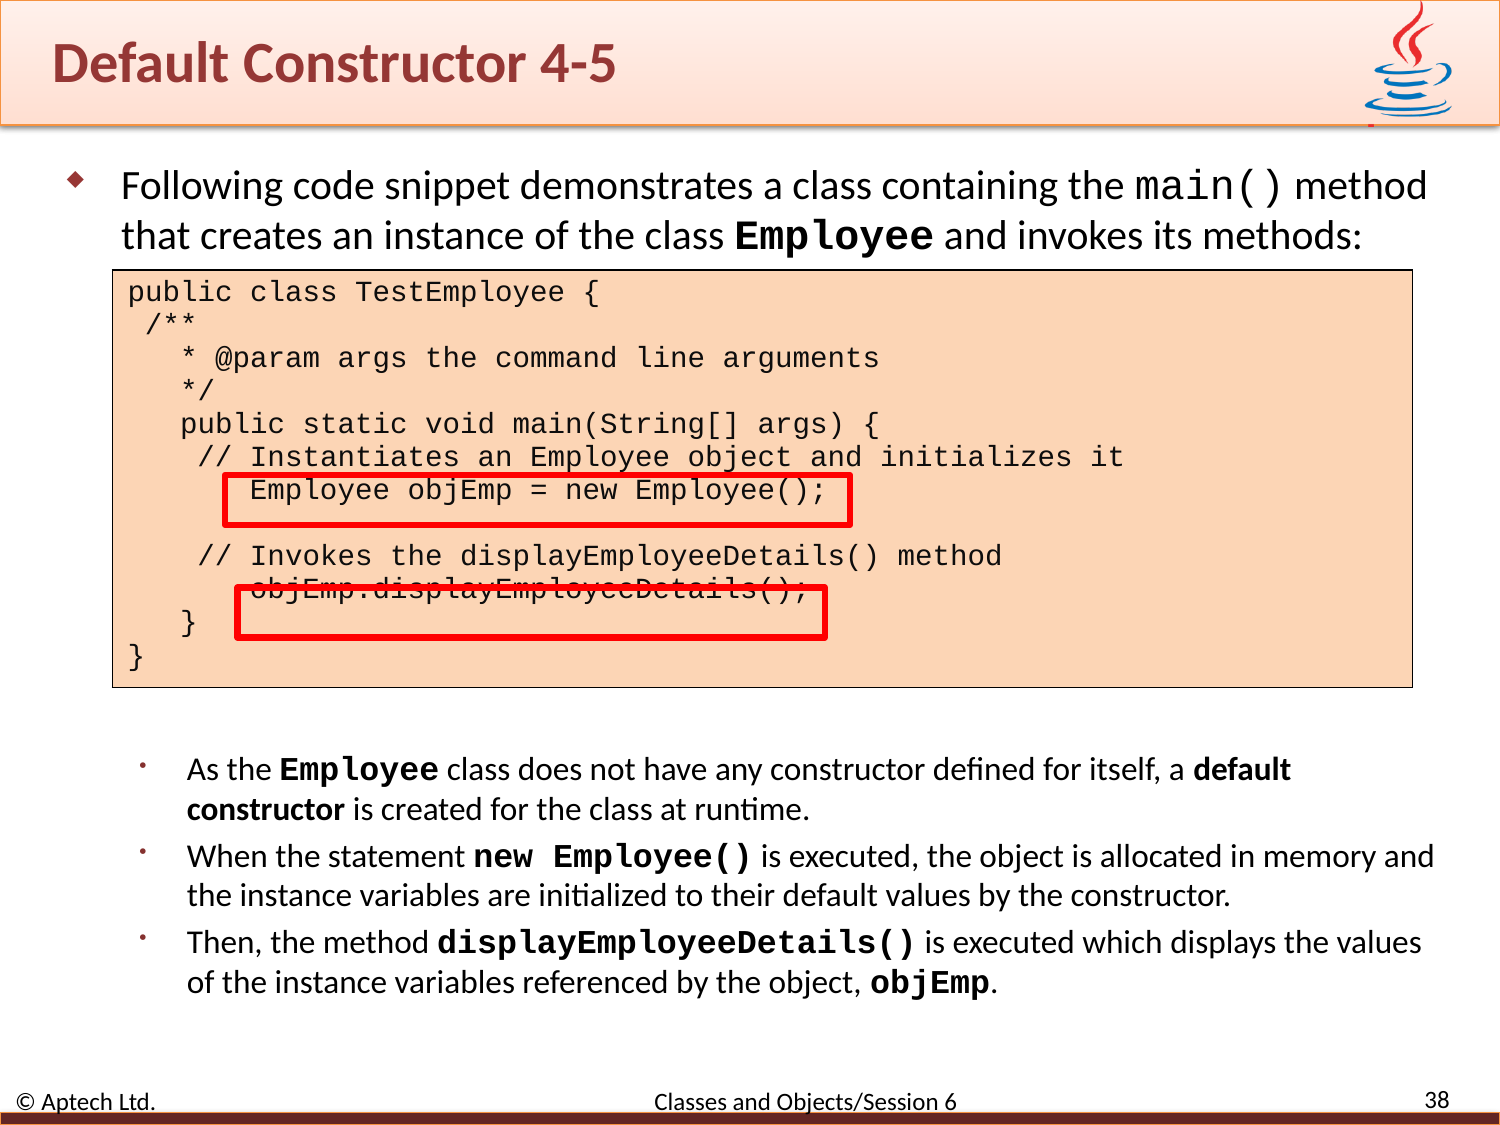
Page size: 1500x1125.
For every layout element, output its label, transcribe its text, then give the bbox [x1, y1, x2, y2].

footer © Aptech Ltd. Classes and Objects/Session 6 [0, 1087, 1325, 1113]
list Following code snippet demonstrates a class containing the main() method that creates an instance of the class Employee and invokes its methods: As the Employee class does not have any constructor defined for itself, a default constructor is created for the class at runtime. When the statement new Employee() is executed, the object is allocated in memory and the instance variables are initialized to their default values by the constructor. Then, the method displayEmployeeDetails() is executed which displays the values of the instance variables referenced by the object, objEmp. [49, 149, 1463, 1013]
text_box [235, 585, 827, 640]
text_box [223, 473, 852, 527]
table_header public class TestEmployee { /** * @param args the command line arguments */ public static void main(String[] args) { // Instantiates an Employee object and initializes it Employee objEmp = new Employee(); // Invokes the displayEmployeeDetails() method objEmp.displayEmployeeDetails(); } } [113, 271, 1412, 687]
picture [1362, 0, 1454, 127]
title Default Constructor 4-5 [37, 24, 1288, 93]
slide_number 38 [1337, 1084, 1465, 1113]
